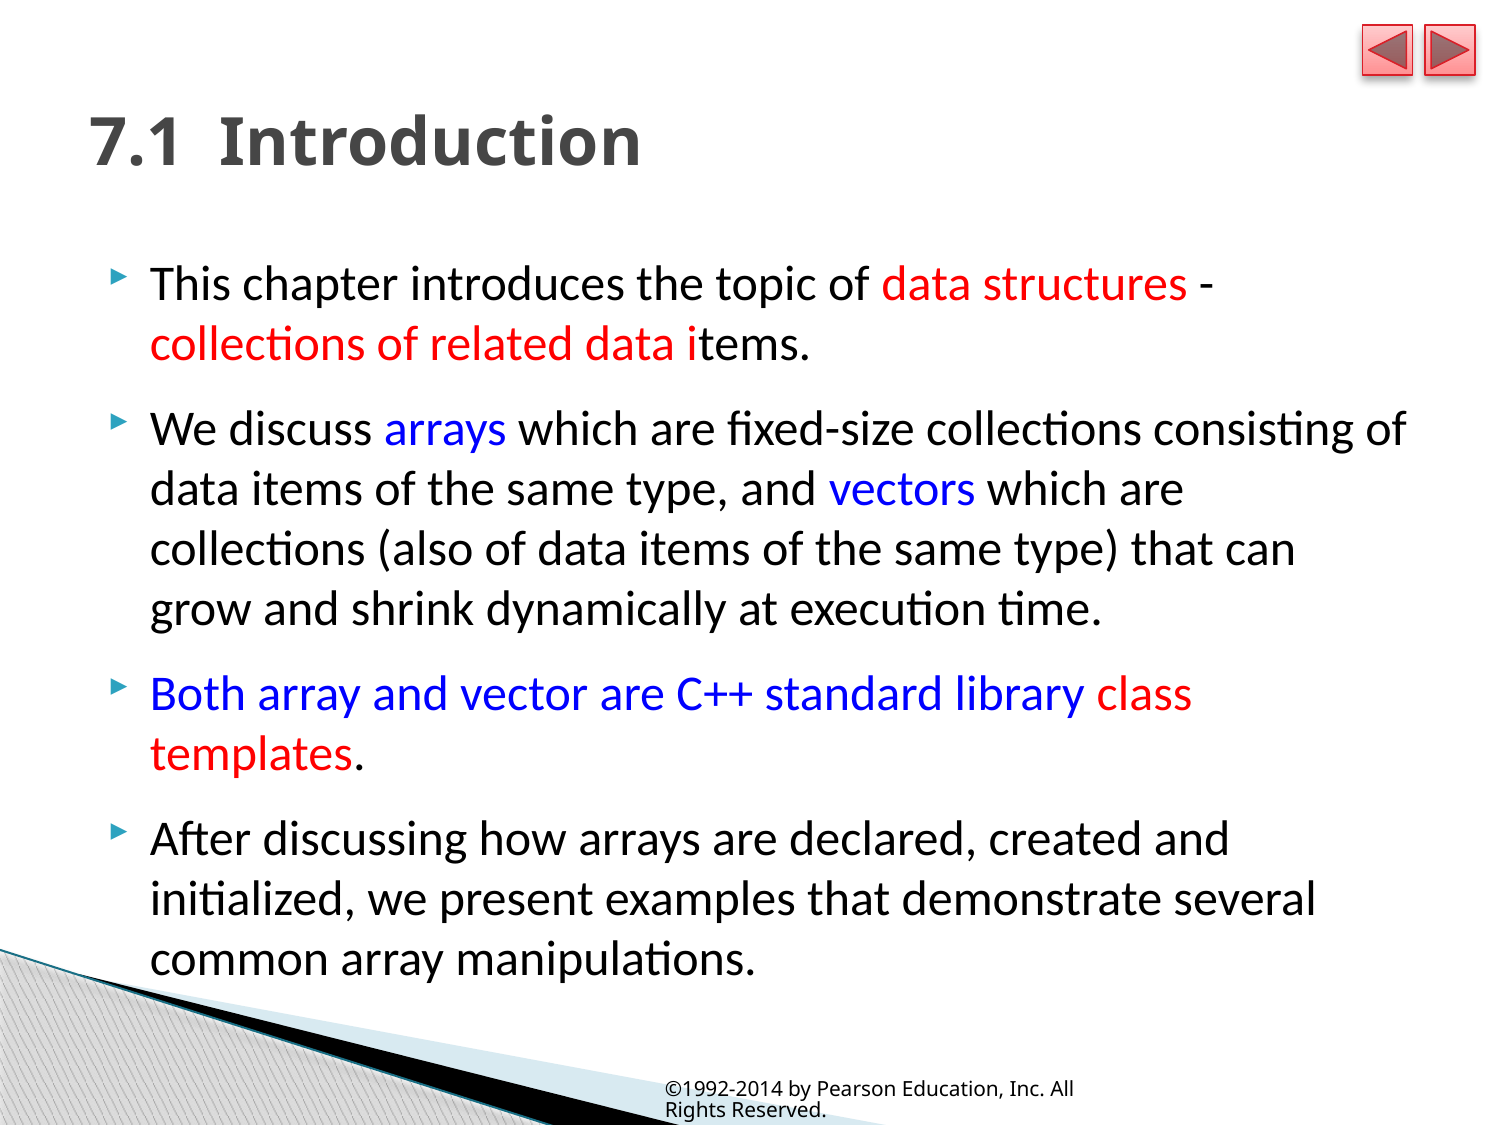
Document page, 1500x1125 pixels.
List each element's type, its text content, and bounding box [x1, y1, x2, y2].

footer ©1992-2014 by Pearson Education, Inc. All Rights Reserved. [650, 1051, 1105, 1112]
title 7.1 Introduction [75, 45, 1425, 233]
list This chapter introduces the topic of data structures - collections of related data items. We discuss arrays which are fixed-size collections consisting of data items of the same type, and vectors which are collections (also of data items of the same type) that can grow and shrink dynamically at execution time. Both array and vector are C++ standard library class templates. After discussing how arrays are declared, created and initialized, we present examples that demonstrate several common array manipulations. [75, 242, 1425, 986]
